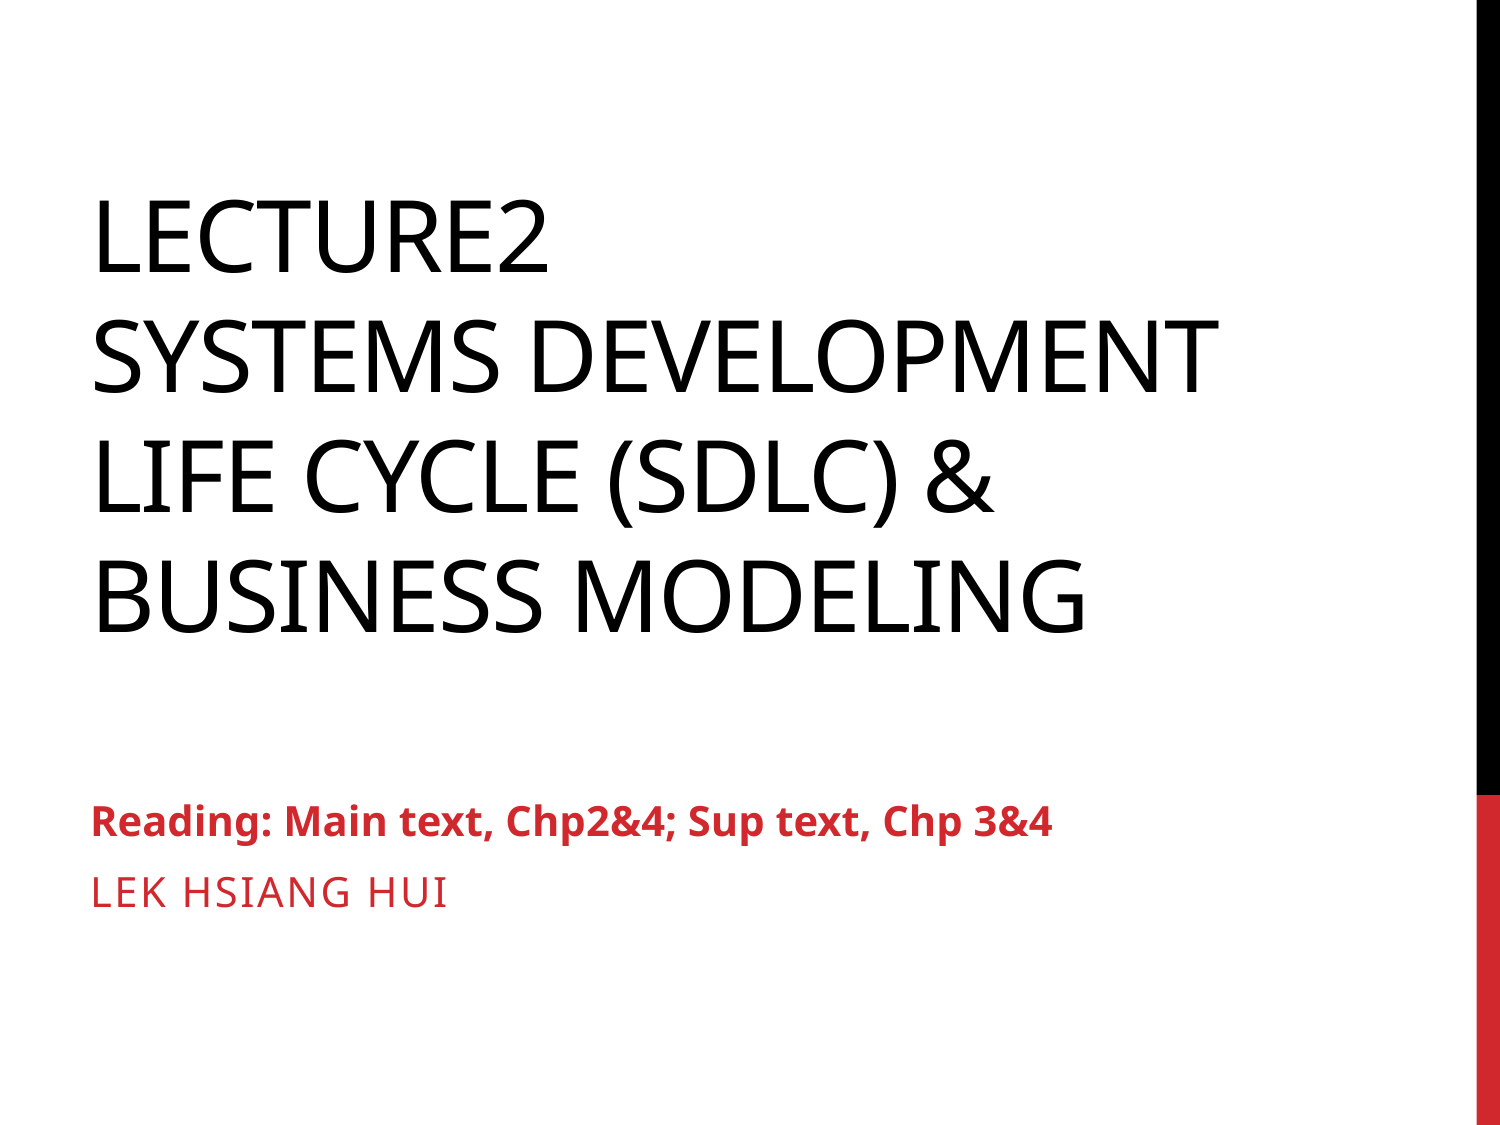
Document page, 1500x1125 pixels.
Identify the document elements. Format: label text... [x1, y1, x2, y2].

title Lecture2 Systems Development Life Cycle (SDLC) & Business Modeling [75, 37, 1350, 788]
subtitle Reading: Main text, Chp2&4; Sup text, Chp 3&4 Lek Hsiang Hui [75, 787, 1200, 938]
